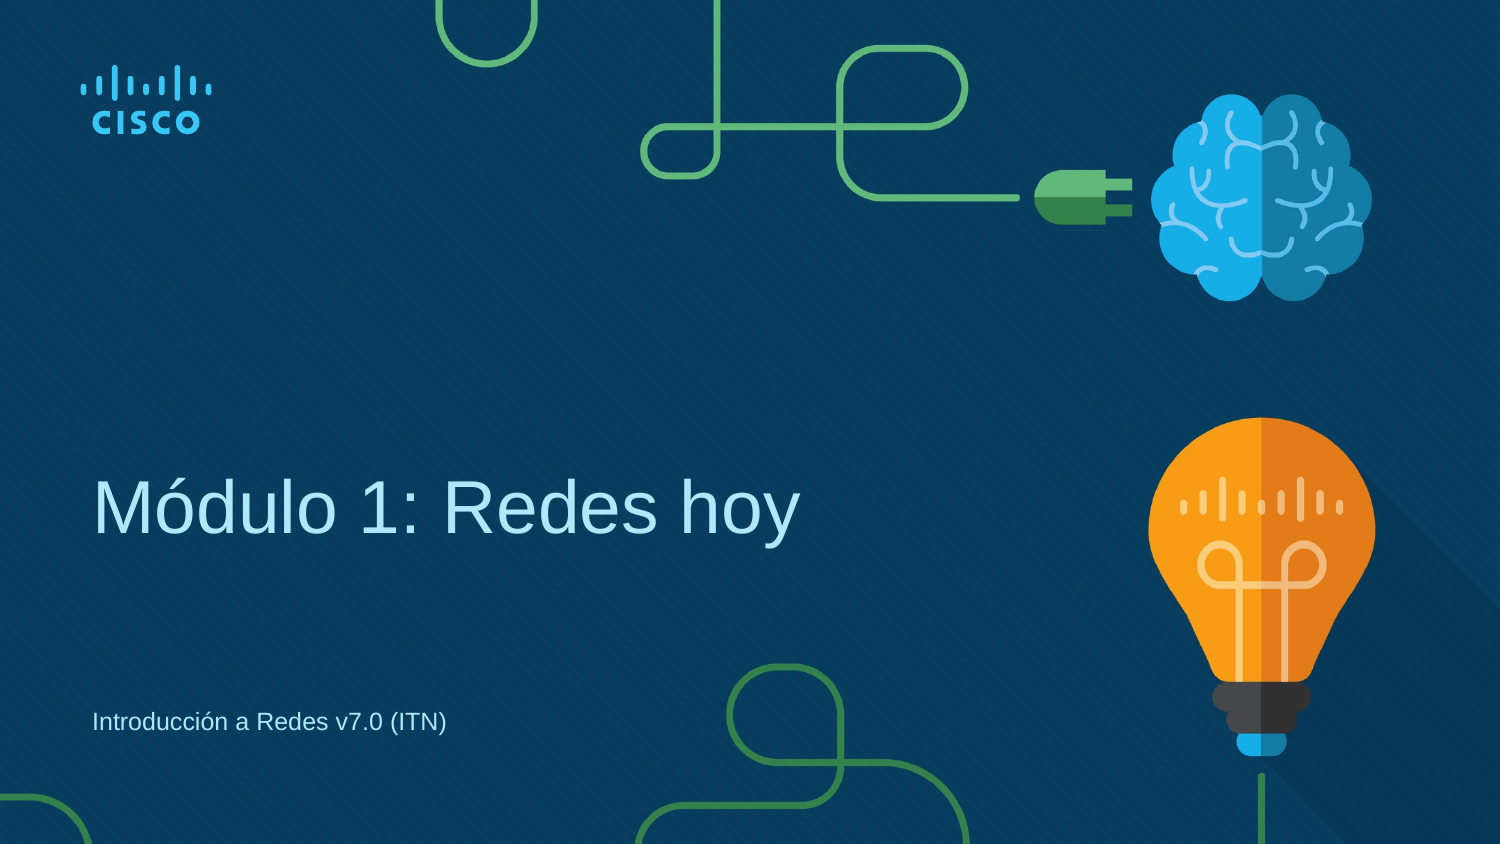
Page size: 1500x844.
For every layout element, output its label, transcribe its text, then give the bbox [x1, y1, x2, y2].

subtitle Introducción a Redes v7.0 (ITN) [77, 624, 466, 773]
picture [0, 0, 1500, 844]
title Módulo 1: Redes hoy [77, 451, 1172, 558]
